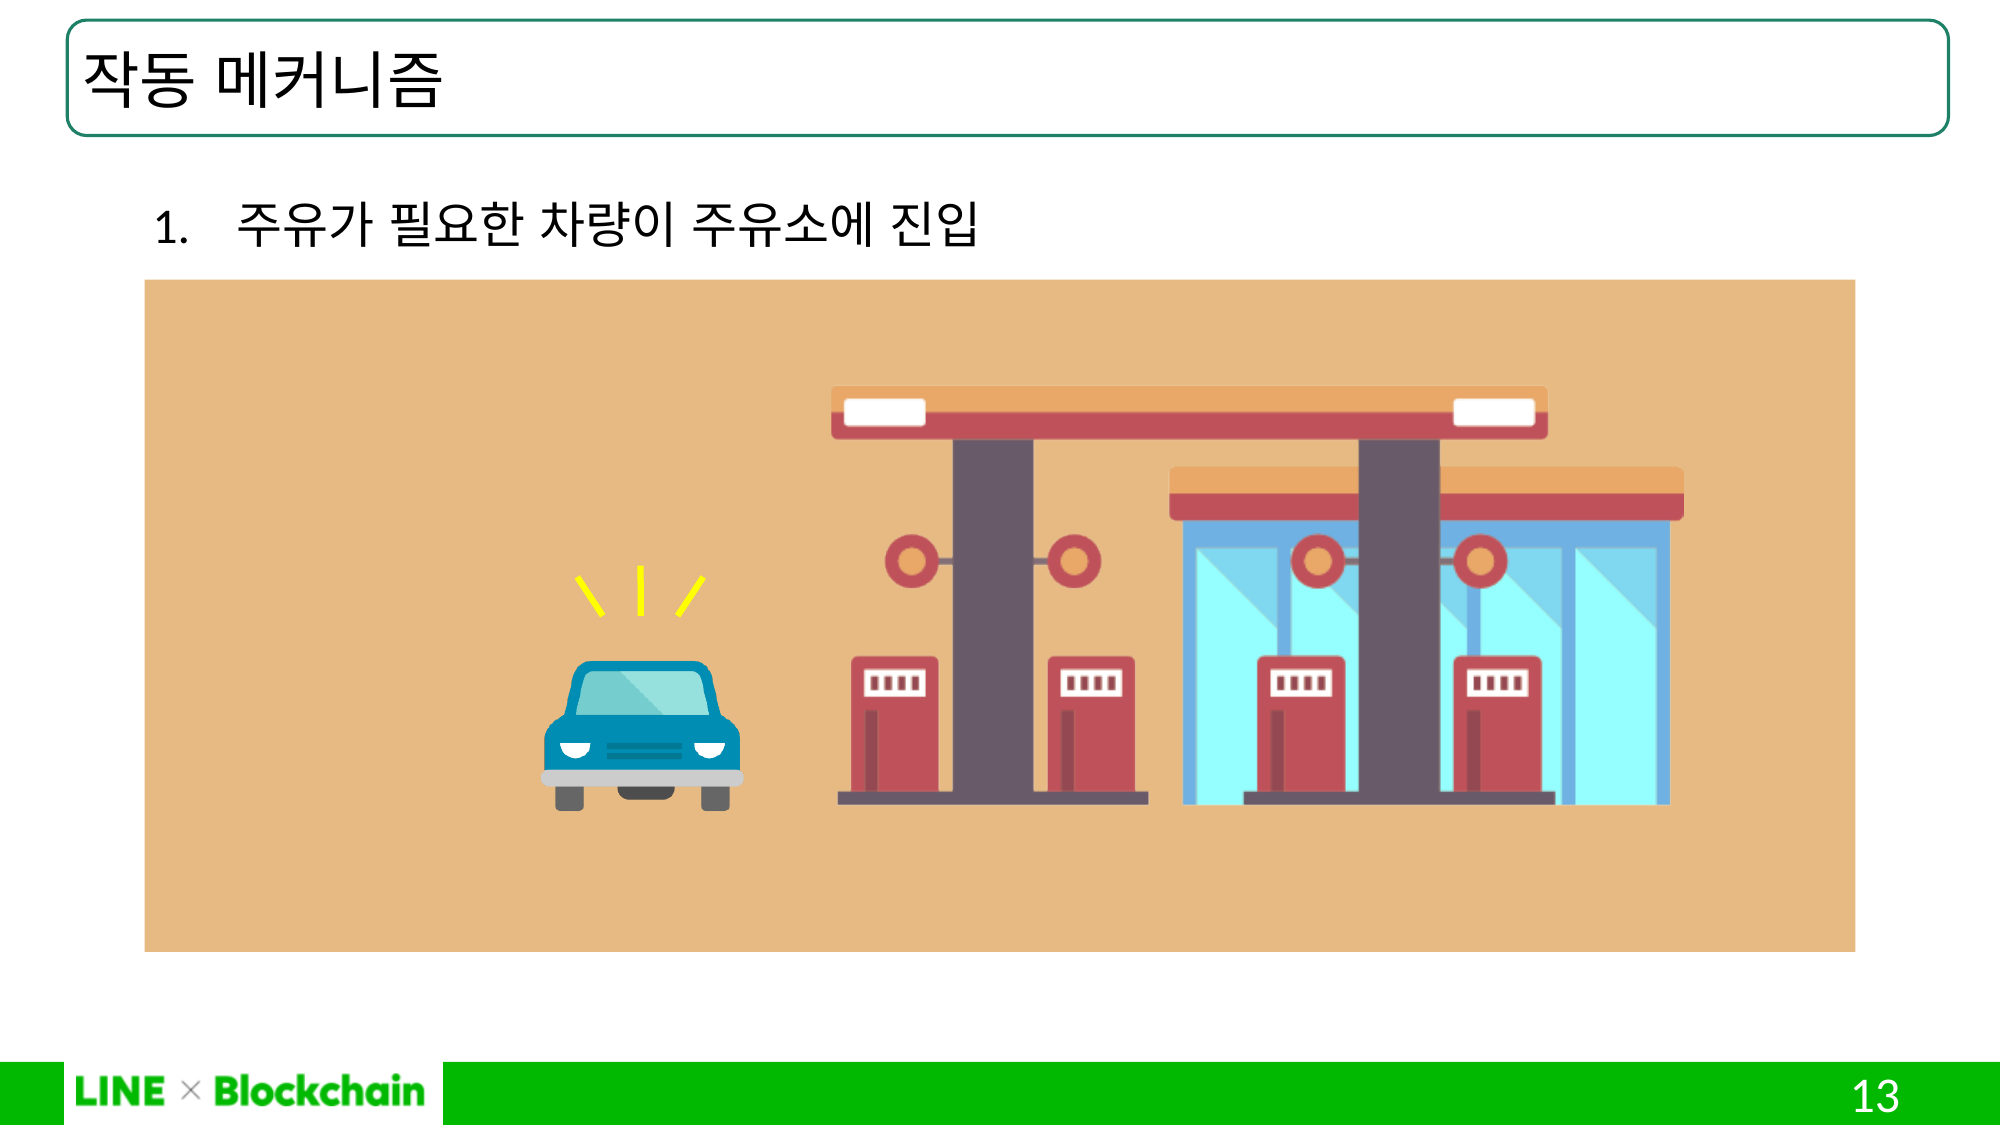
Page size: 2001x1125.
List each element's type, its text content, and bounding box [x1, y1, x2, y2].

text_box [66, 19, 1950, 137]
text_box 작동 메커니즘 [67, 41, 1819, 172]
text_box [577, 565, 704, 616]
list 1. 주유가 필요한 차량이 주유소에 진입 [137, 192, 1863, 1014]
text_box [144, 279, 1856, 952]
picture [64, 1061, 443, 1125]
